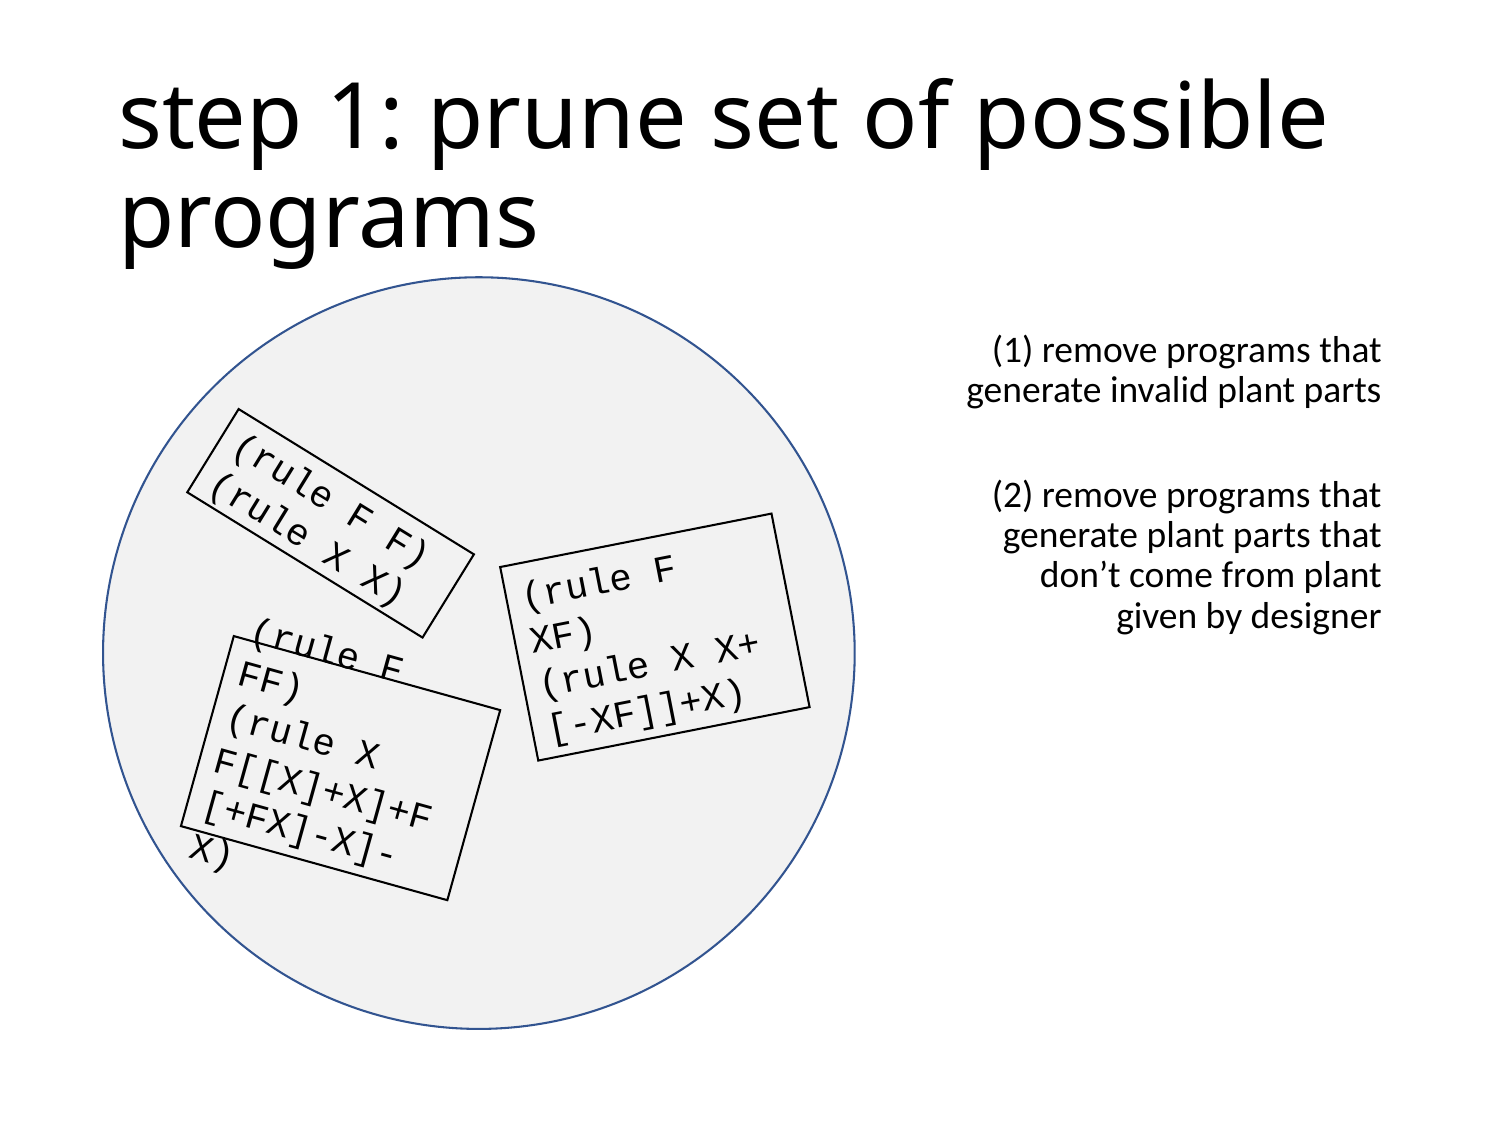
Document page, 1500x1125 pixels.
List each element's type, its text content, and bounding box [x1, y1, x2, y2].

list (1) remove programs that generate invalid plant parts [938, 278, 1397, 463]
text_box [102, 276, 856, 1030]
text_box (rule F XF) (rule X X+ [-XF]]+X) [498, 512, 811, 762]
text_box (rule F FF) (rule X F[[X]+X]+F [+FX]-X]-X) [179, 634, 502, 902]
text_box (2) remove programs that generate plant parts that don’t come from plant given by designer [938, 463, 1397, 648]
text_box (rule F F) (rule X X) [185, 407, 476, 639]
title step 1: prune set of possible programs [103, 59, 1500, 278]
